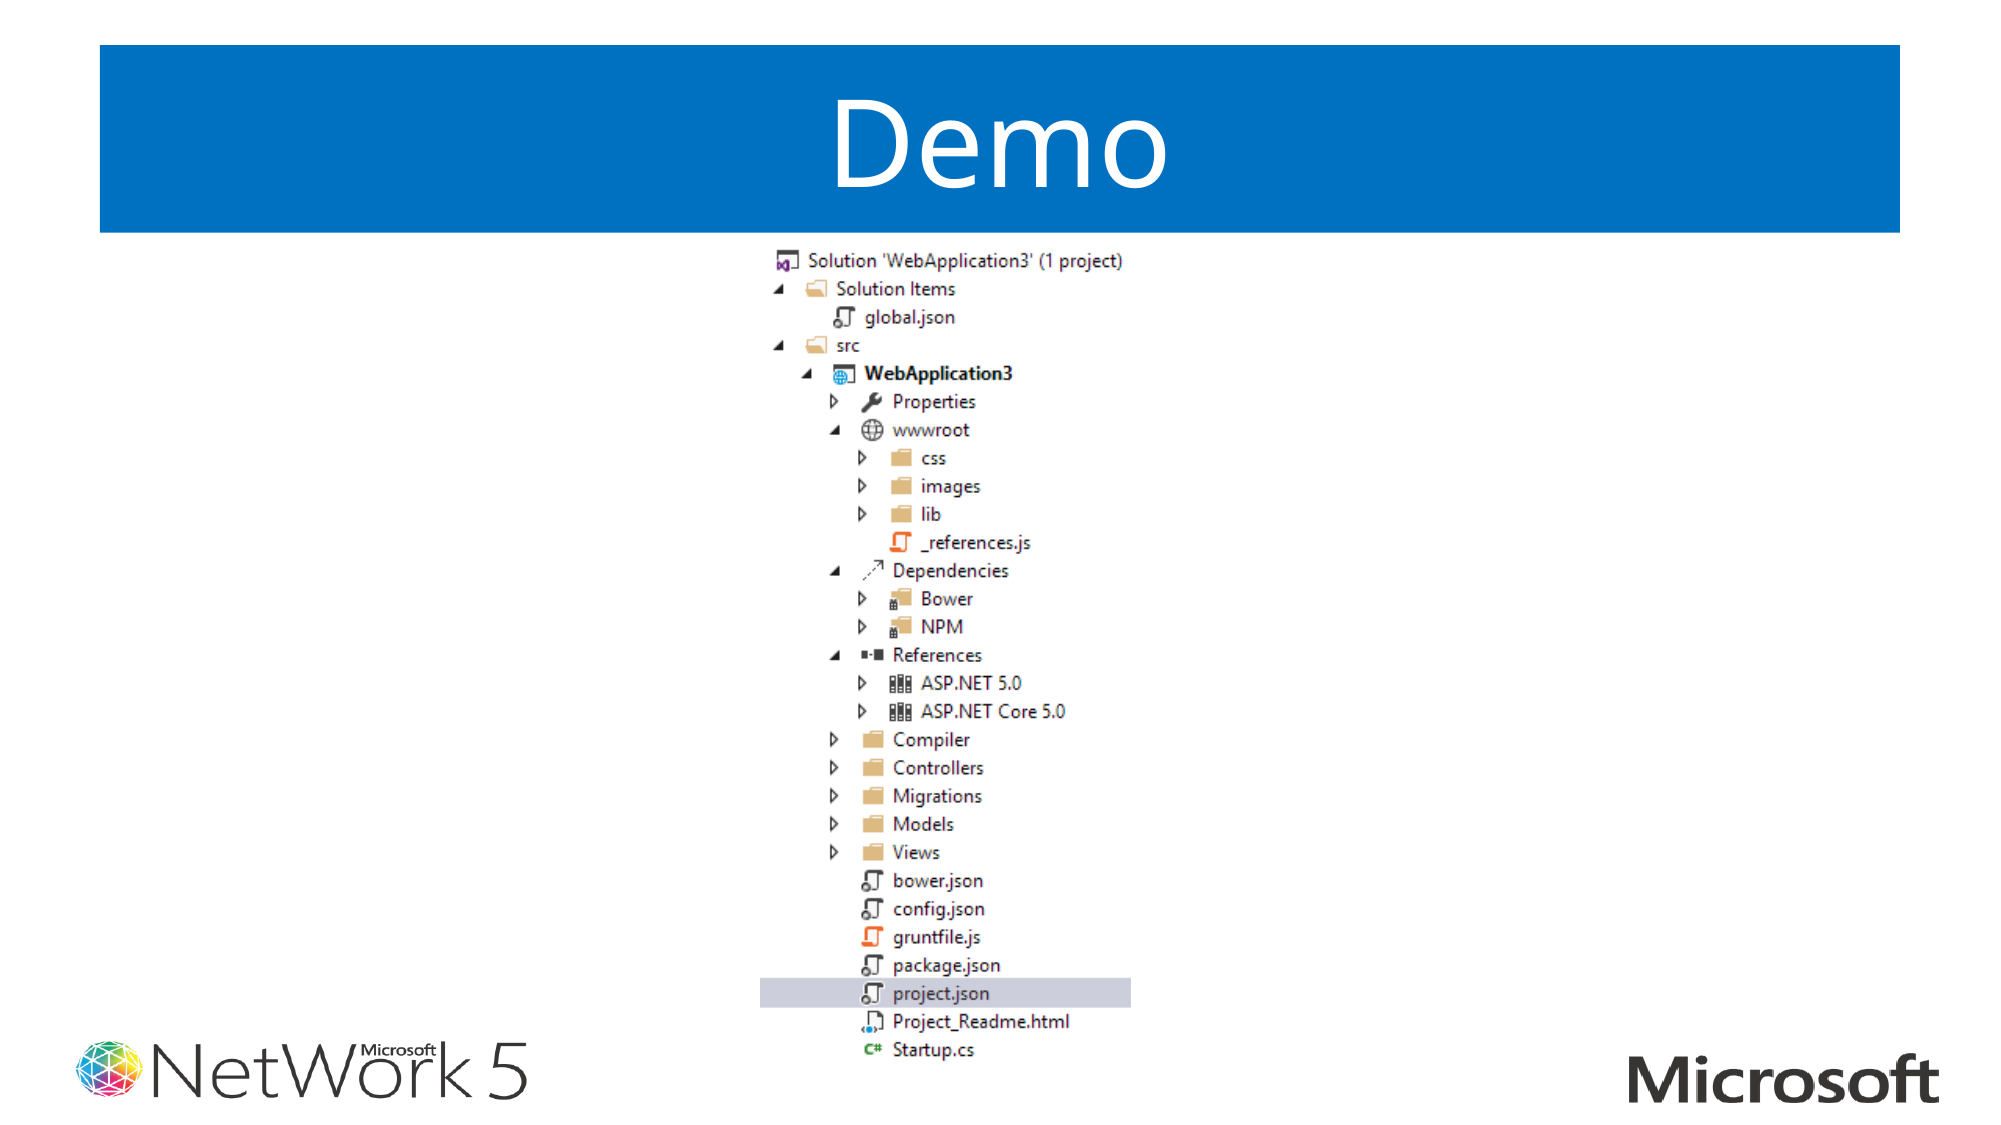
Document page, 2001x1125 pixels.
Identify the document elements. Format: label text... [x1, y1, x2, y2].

picture [55, 1011, 544, 1125]
picture [1629, 1053, 1939, 1103]
picture [760, 244, 1132, 1069]
title Demo [99, 45, 1900, 233]
